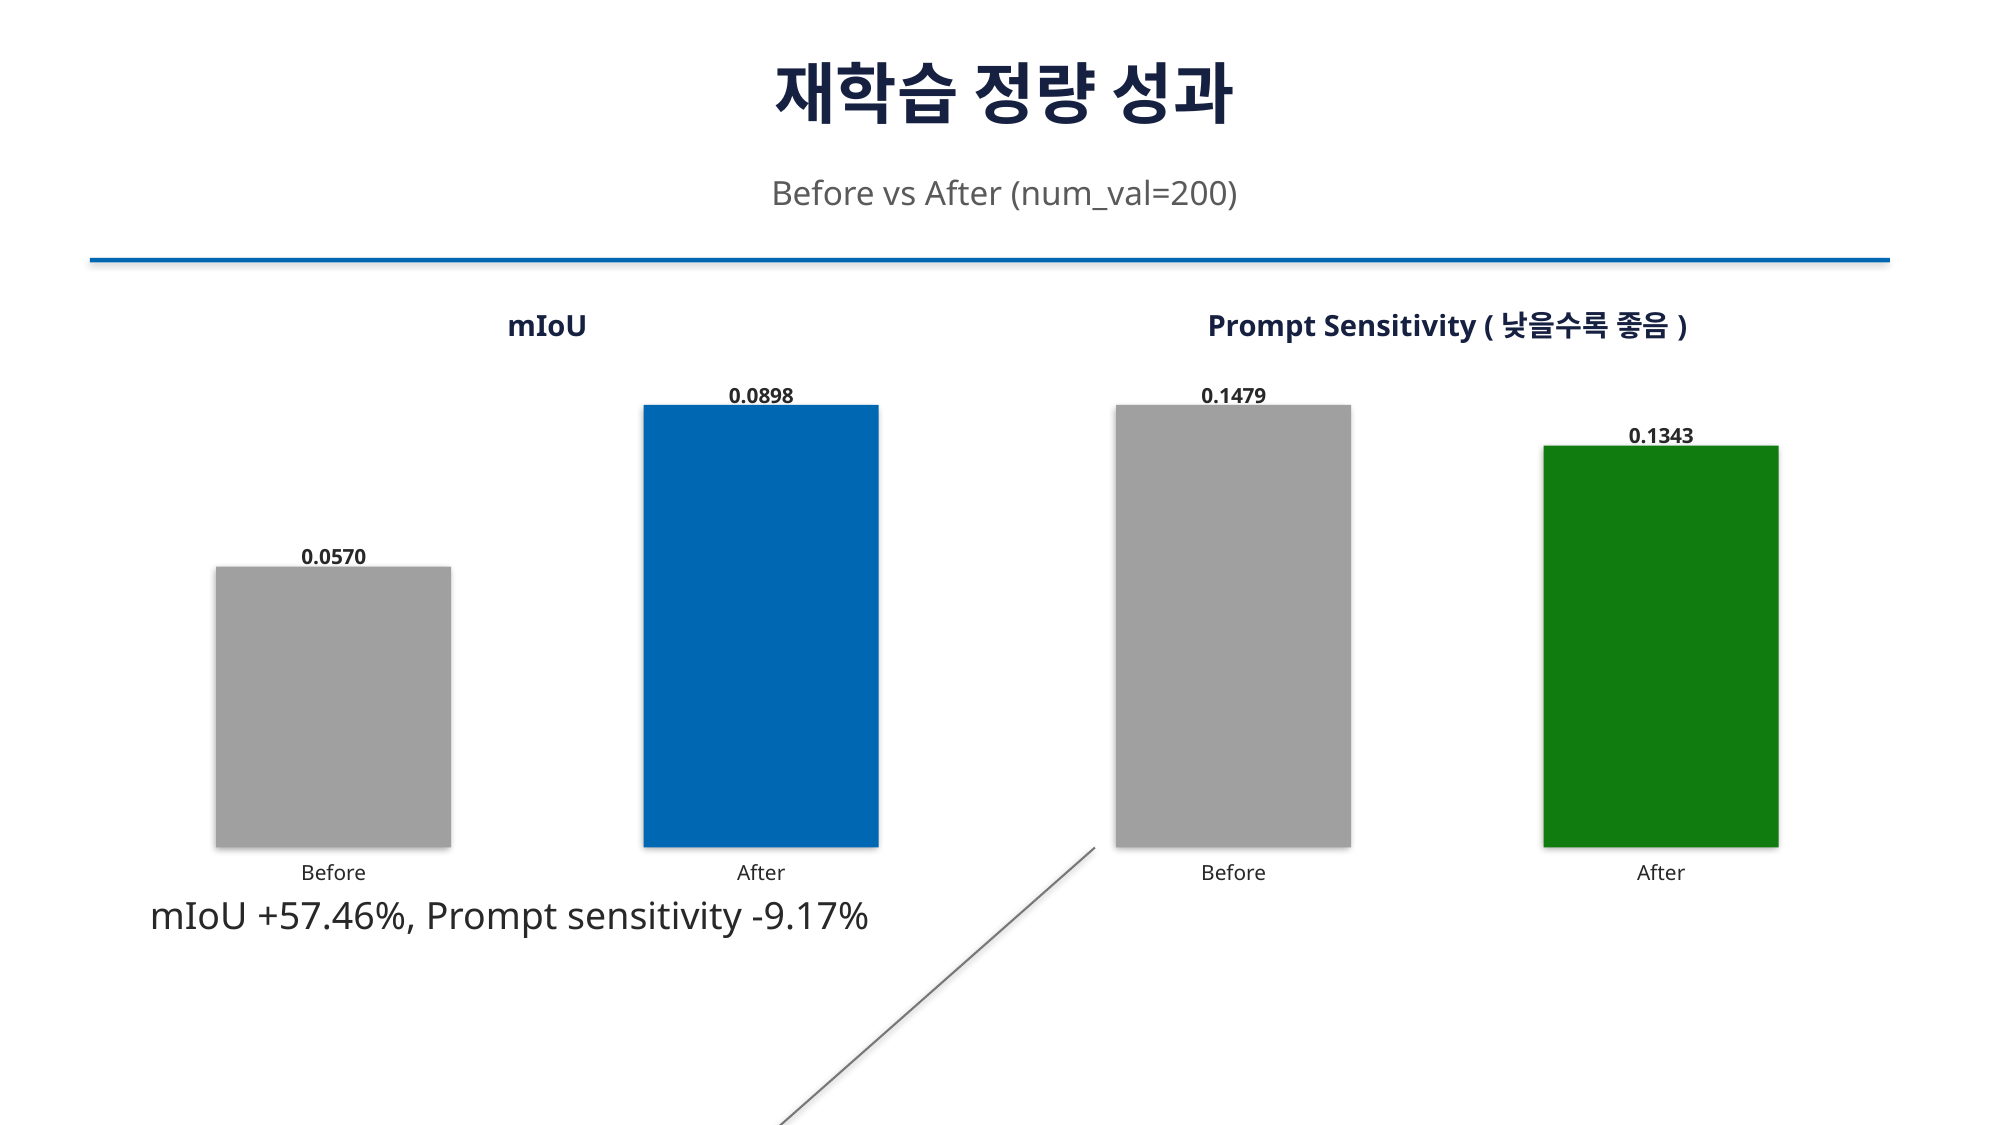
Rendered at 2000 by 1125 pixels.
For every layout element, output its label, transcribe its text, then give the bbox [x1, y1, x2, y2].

text_box 0.1479 [1186, 375, 1281, 415]
text_box After [722, 851, 801, 884]
text_box [779, 945, 986, 1125]
text_box [1052, 846, 1096, 884]
text_box [1543, 445, 1780, 848]
text_box Before [1186, 851, 1282, 884]
text_box After [1622, 851, 1701, 884]
text_box 0.0570 [286, 536, 381, 577]
text_box Prompt Sensitivity (낮을수록 좋음) [1192, 299, 1703, 350]
text_box [1115, 404, 1352, 848]
text_box 0.1343 [1613, 415, 1709, 456]
text_box 재학습 정량 성과 [759, 44, 1251, 140]
text_box [643, 404, 880, 848]
text_box mIoU +57.46%, Prompt sensitivity -9.17% [134, 884, 1905, 945]
text_box Before [286, 851, 382, 884]
text_box 0.0898 [713, 375, 809, 415]
text_box [215, 566, 452, 848]
text_box Before vs After (num_val=200) [756, 164, 1254, 220]
text_box [89, 257, 1891, 263]
text_box mIoU [492, 299, 603, 350]
